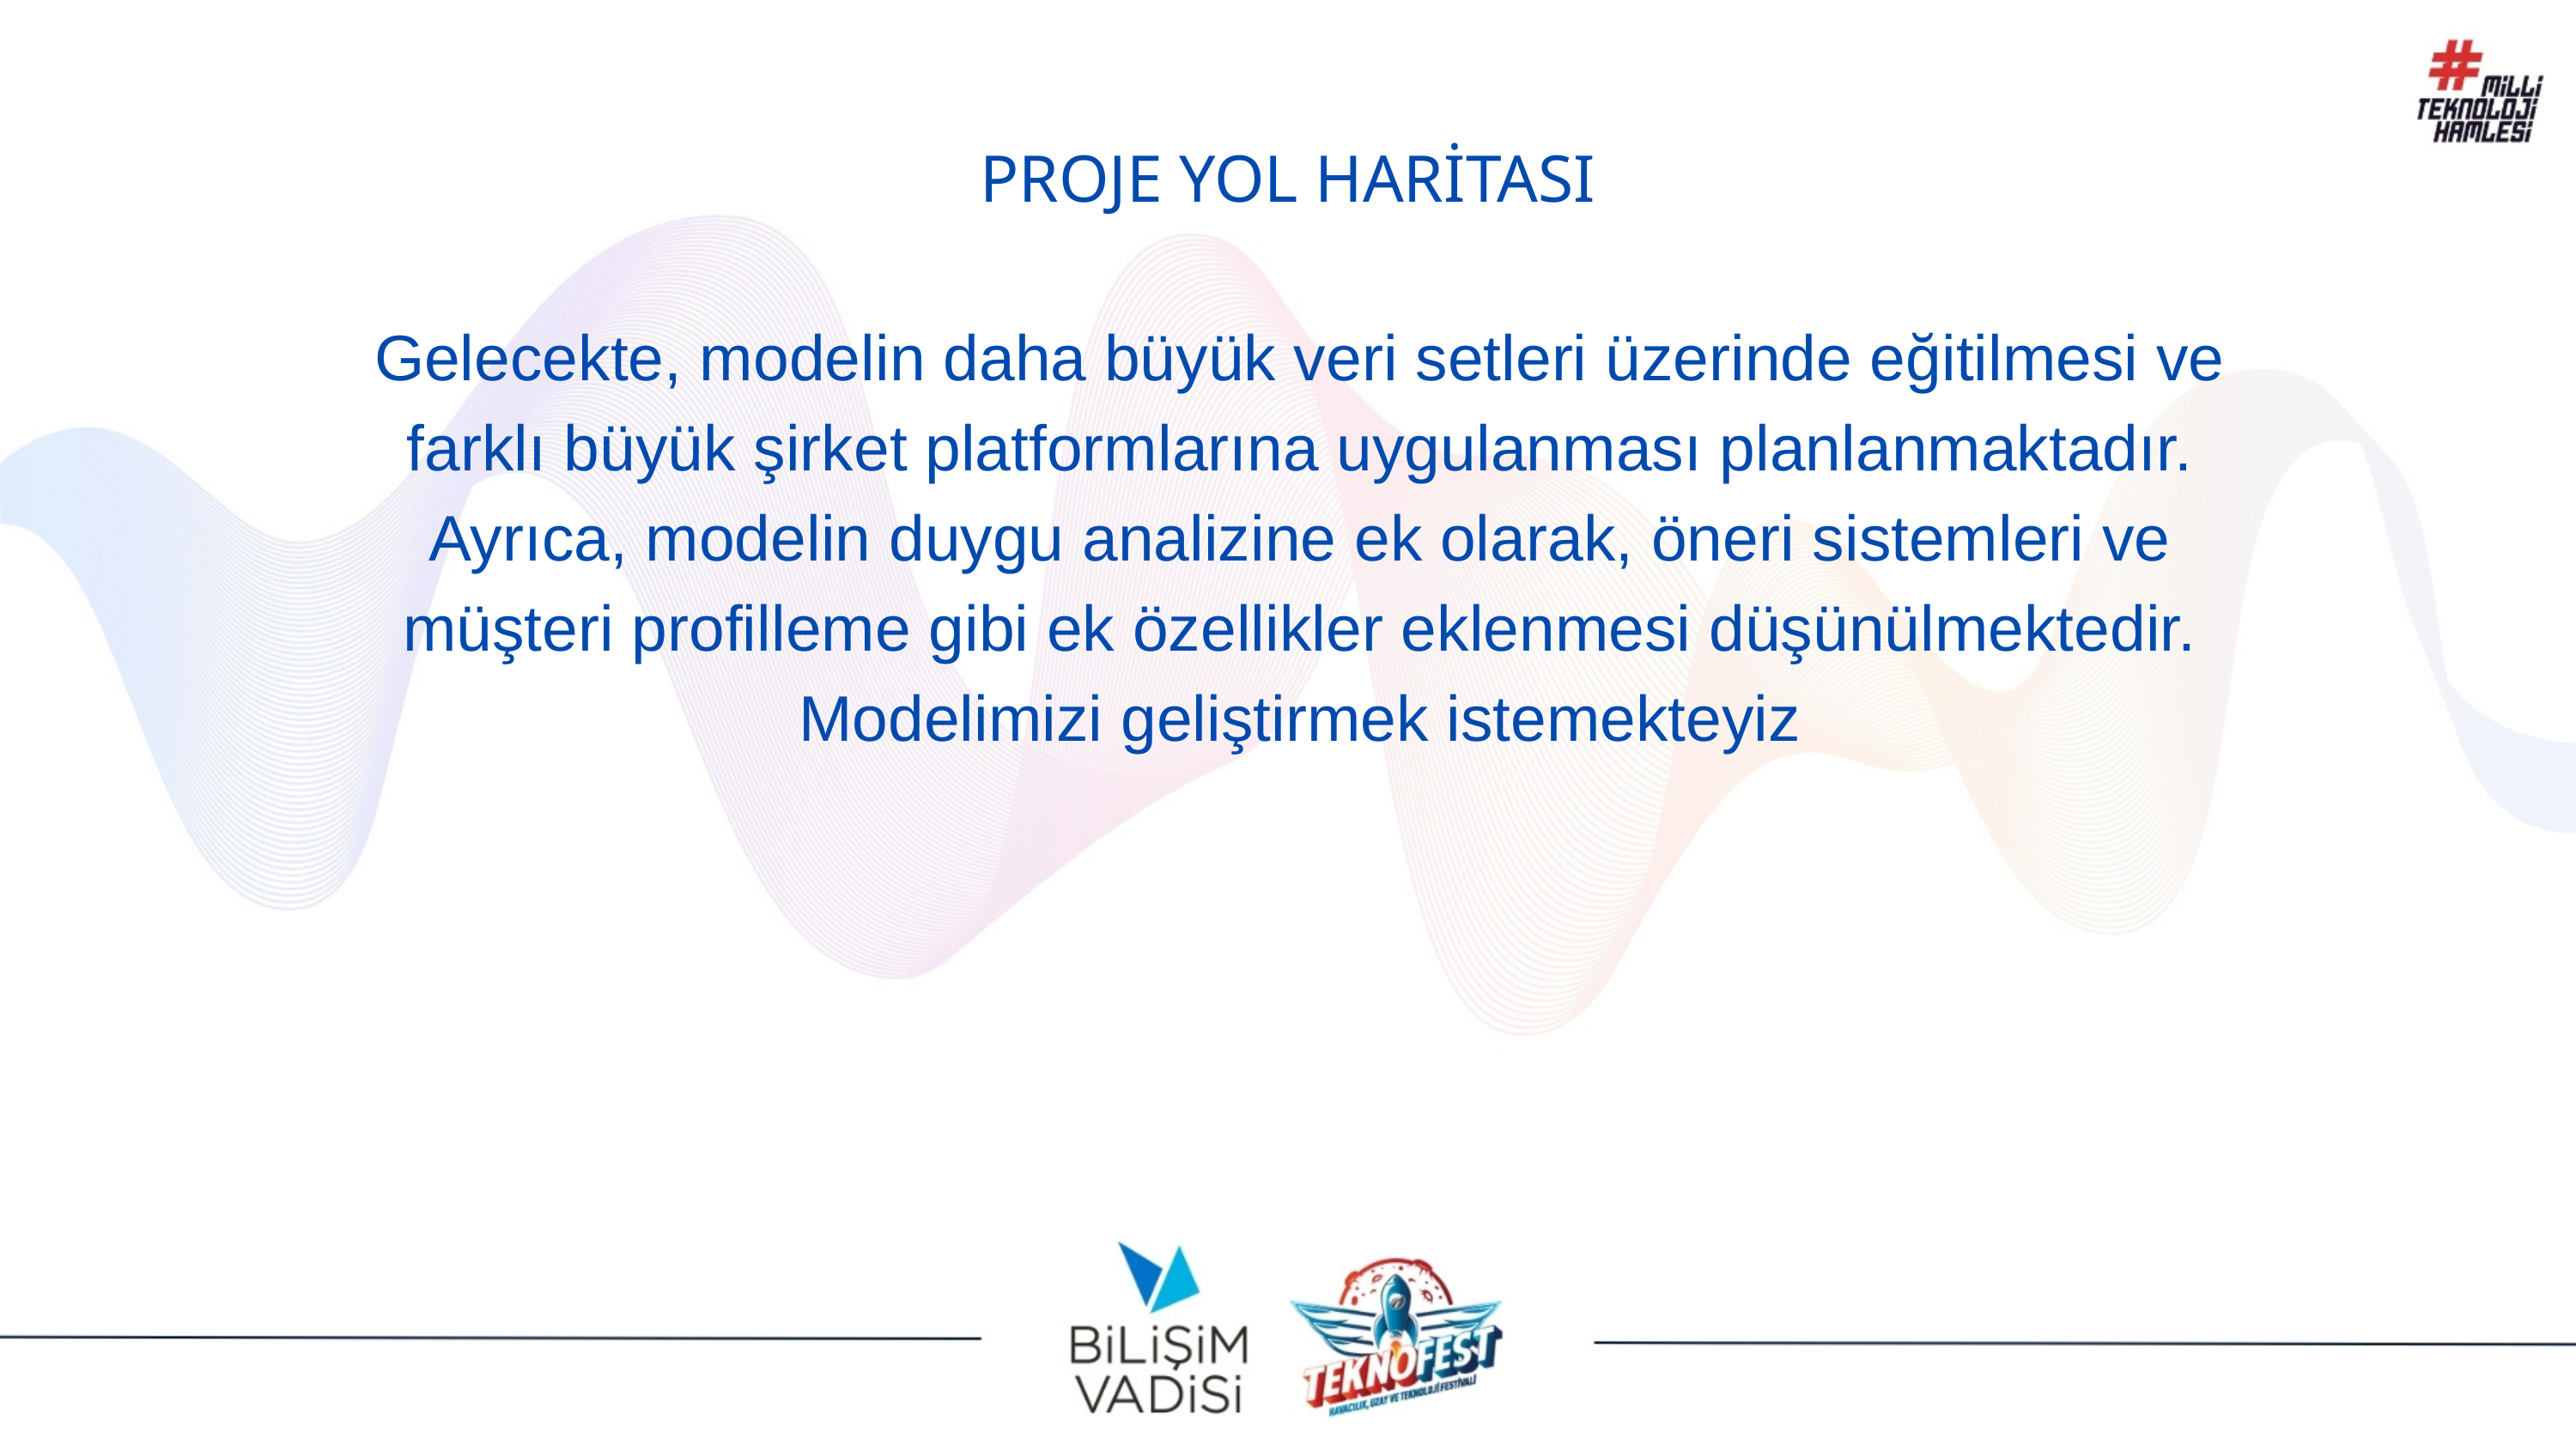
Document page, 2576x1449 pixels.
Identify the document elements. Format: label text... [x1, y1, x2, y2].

text_box Gelecekte, modelin daha büyük veri setleri üzerinde eğitilmesi ve farklı büyük şirket platformlarına uygulanması planlanmaktadır. Ayrıca, modelin duygu analizine ek olarak, öneri sistemleri ve müşteri profilleme gibi ek özellikler eklenmesi düşünülmektedir. Modelimizi geliştirmek istemekteyiz [333, 303, 2267, 845]
text_box [0, 0, 2576, 1449]
text_box PROJE YOL HARİTASI [905, 124, 1671, 215]
